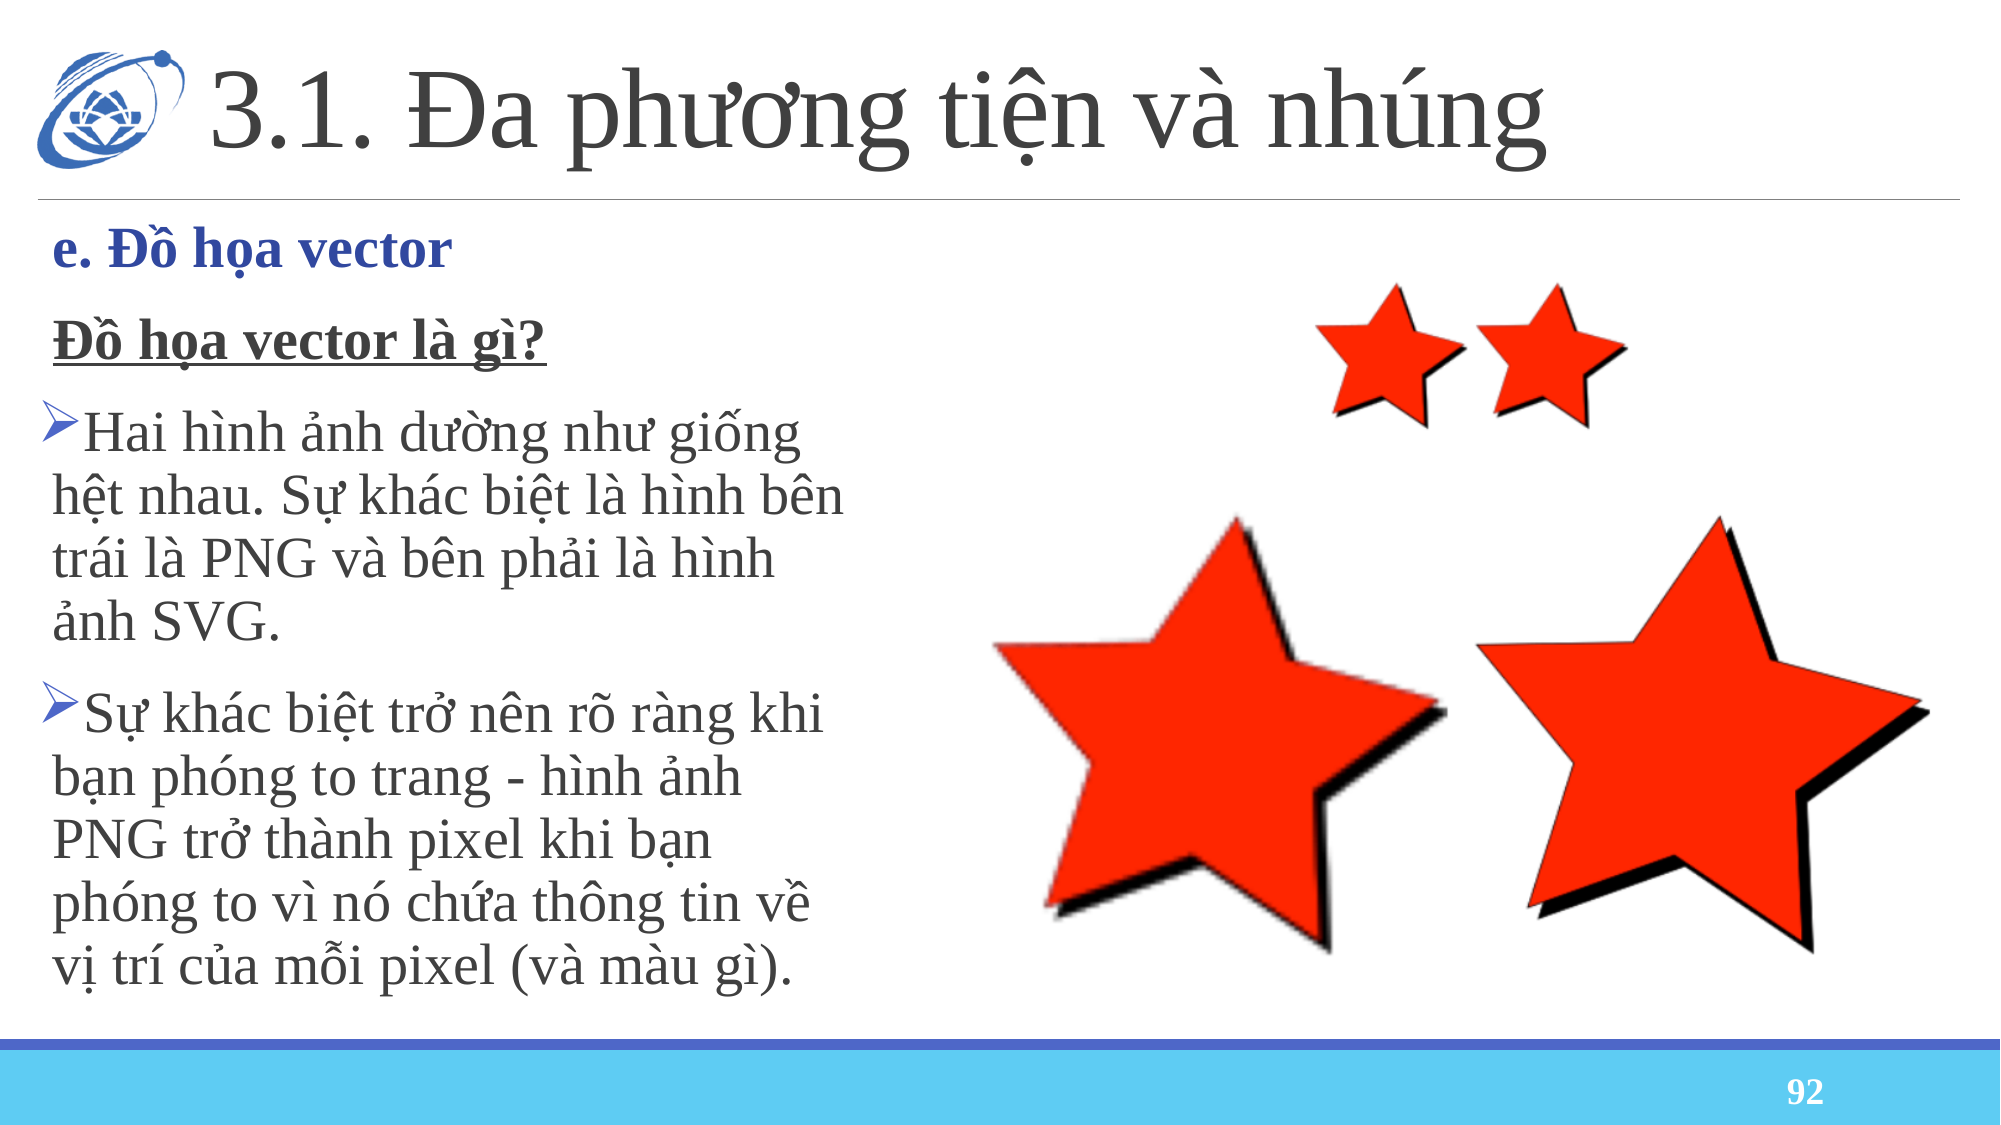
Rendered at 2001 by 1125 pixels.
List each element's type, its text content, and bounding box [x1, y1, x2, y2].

slide_number 92 [1624, 1059, 1840, 1120]
picture [37, 34, 185, 183]
picture [963, 273, 1961, 978]
title 3.1. Đa phương tiện và nhúng [193, 47, 1961, 192]
list e. Đồ họa vector Đồ họa vector là gì? Hai hình ảnh dường như giống hệt nhau. Sự khác biệt là hình bên trái là PNG và bên phải là hình ảnh SVG. Sự khác biệt trở nên rõ ràng khi bạn phóng to trang - hình ảnh PNG trở thành pixel khi bạn phóng to vì nó chứa thông tin về vị trí của mỗi pixel (và màu gì). [37, 209, 860, 1011]
